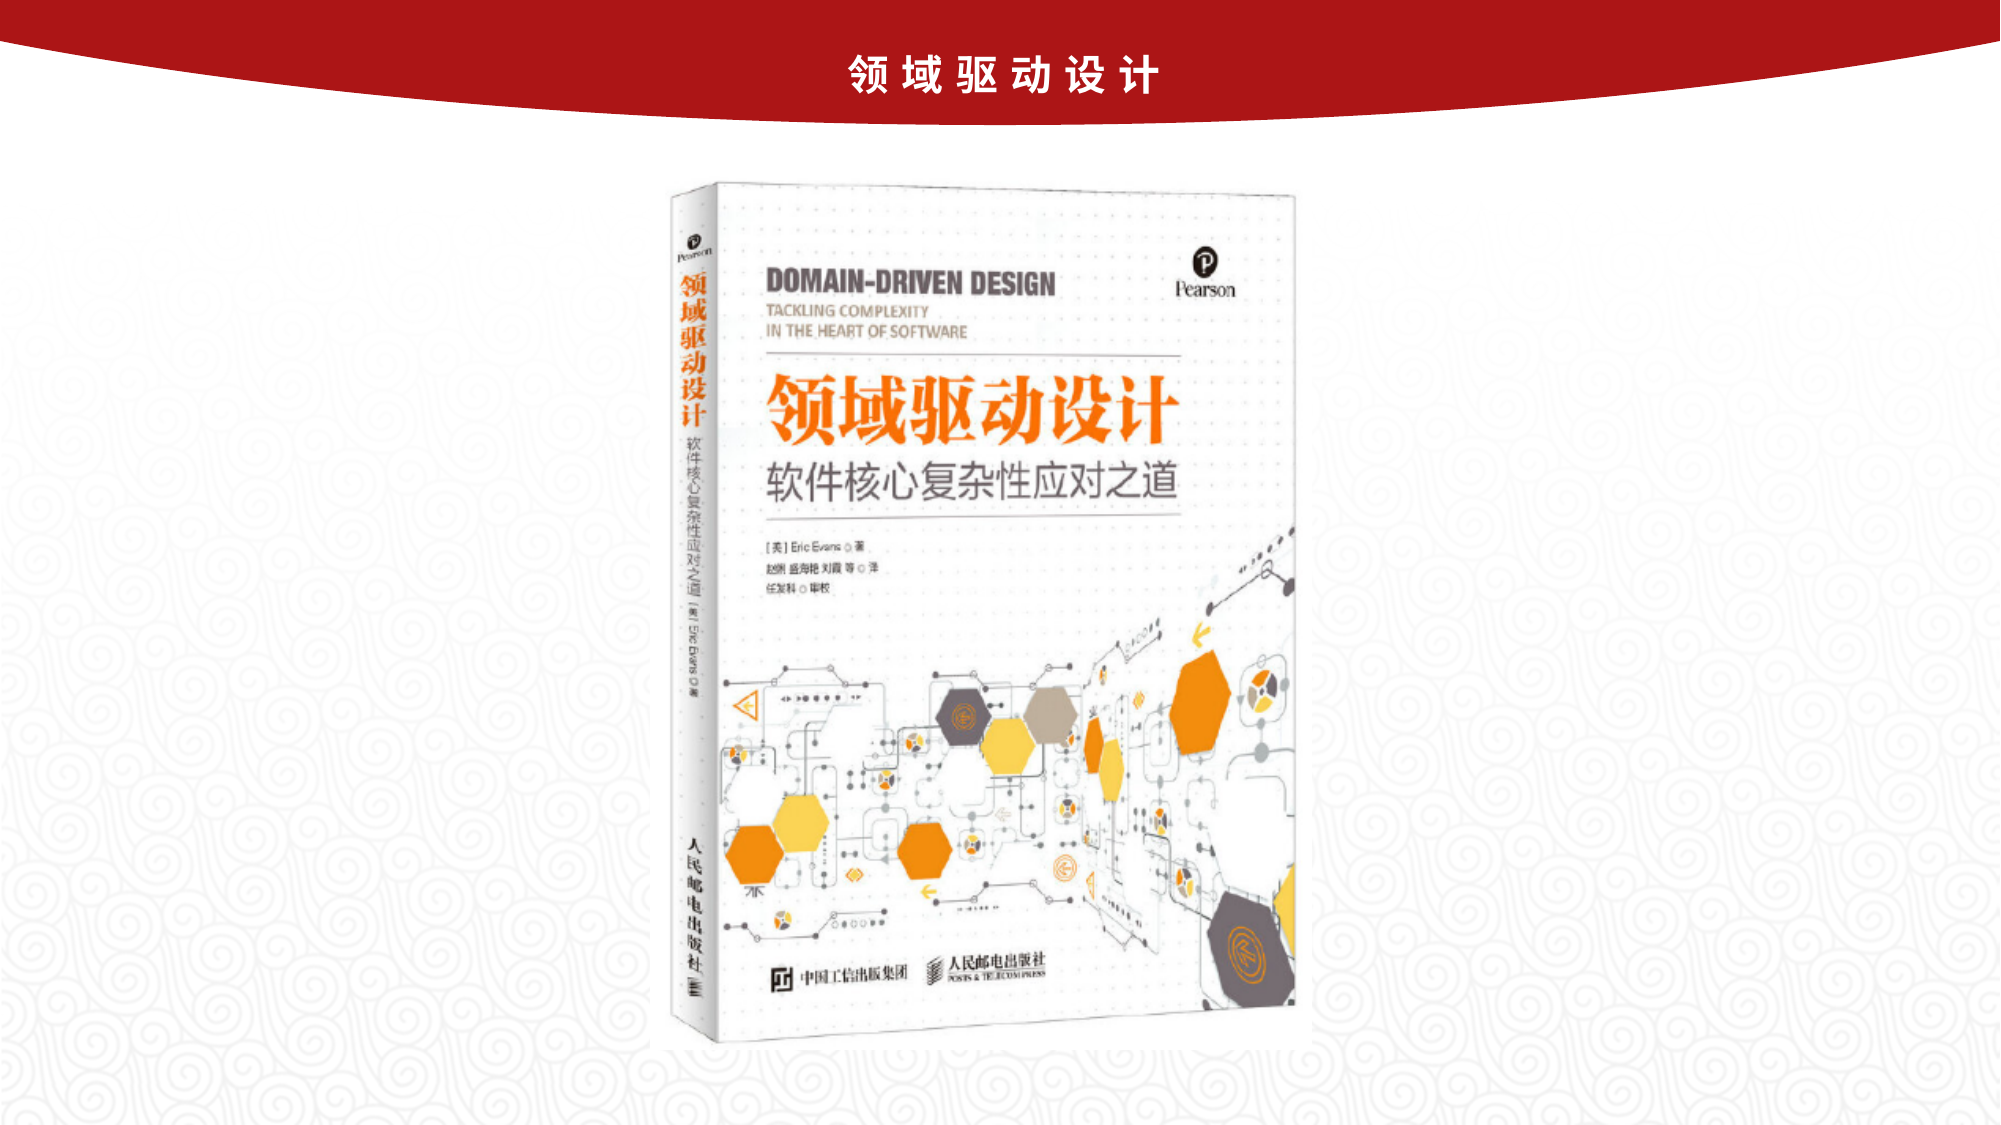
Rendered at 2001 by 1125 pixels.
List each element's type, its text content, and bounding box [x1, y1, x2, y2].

picture [650, 176, 1312, 1050]
text_box 领域驱动设计 [824, 40, 1184, 106]
